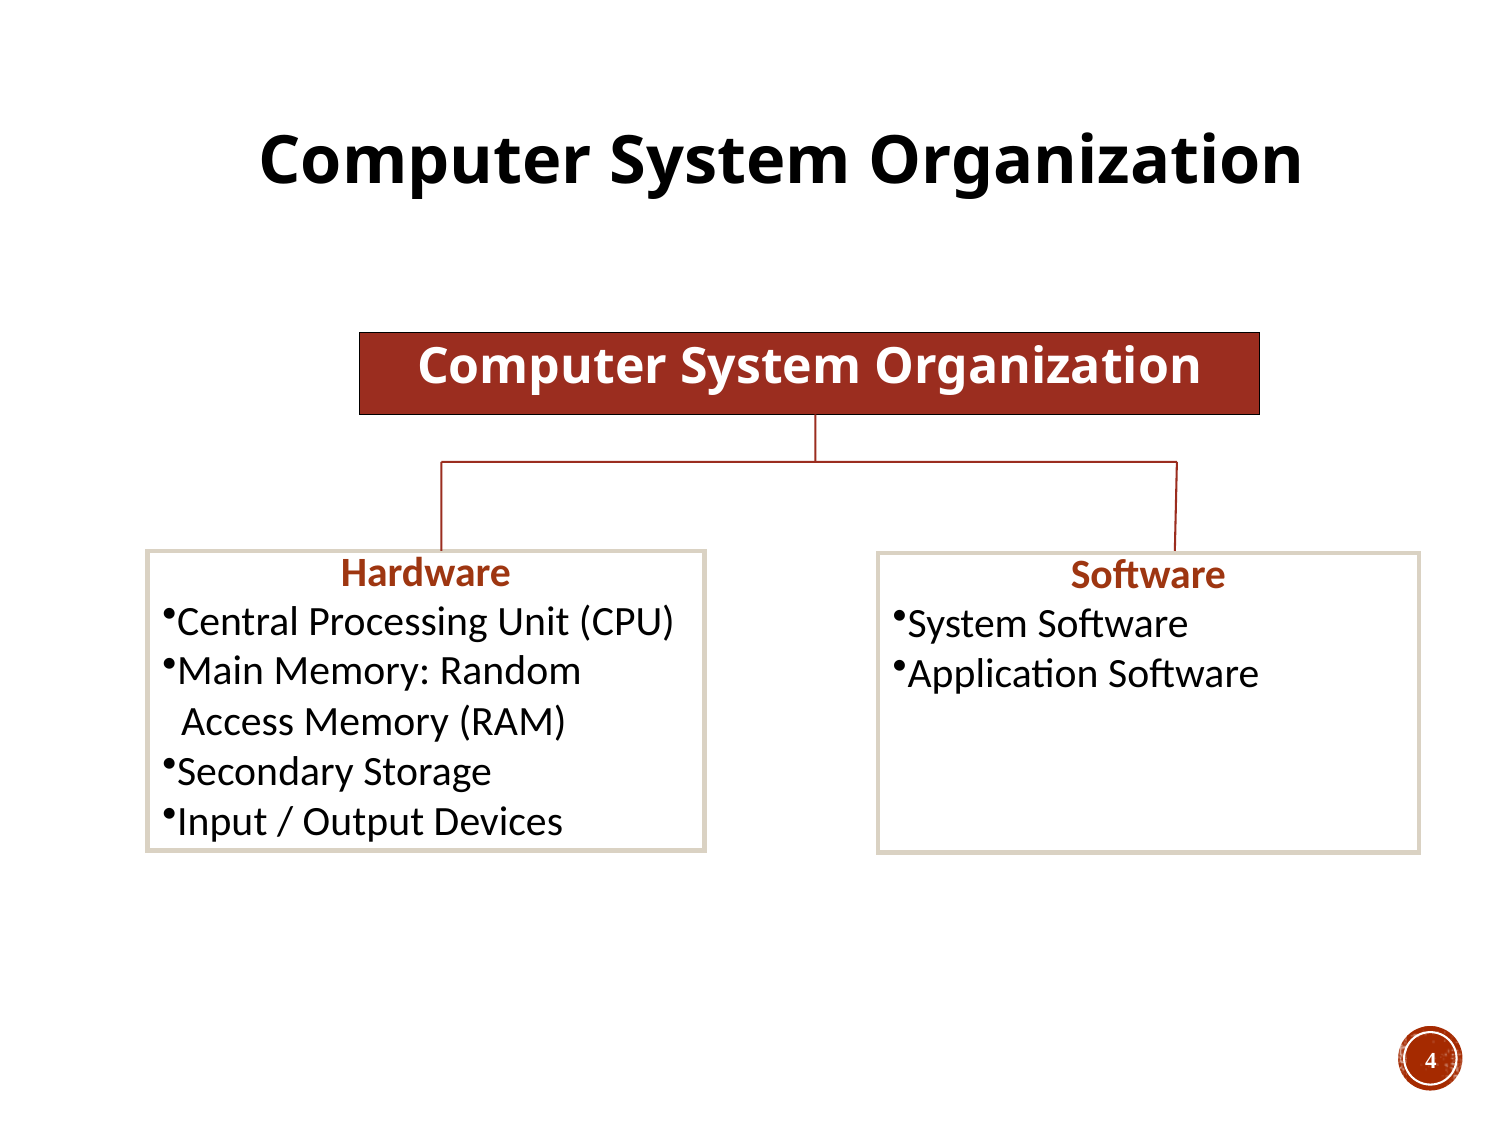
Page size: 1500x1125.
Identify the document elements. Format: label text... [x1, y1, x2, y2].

list Computer System Organization [359, 332, 1260, 415]
text_box Computer System Organization [187, 109, 1376, 210]
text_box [444, 417, 1175, 549]
slide_number 4 [1391, 1028, 1471, 1089]
text_box Software System Software Application Software c B [878, 553, 1419, 853]
text_box Hardware Central Processing Unit (CPU) Main Memory: Random Access Memory (RAM) Secondary Storage Input / Output Devices [147, 551, 705, 851]
